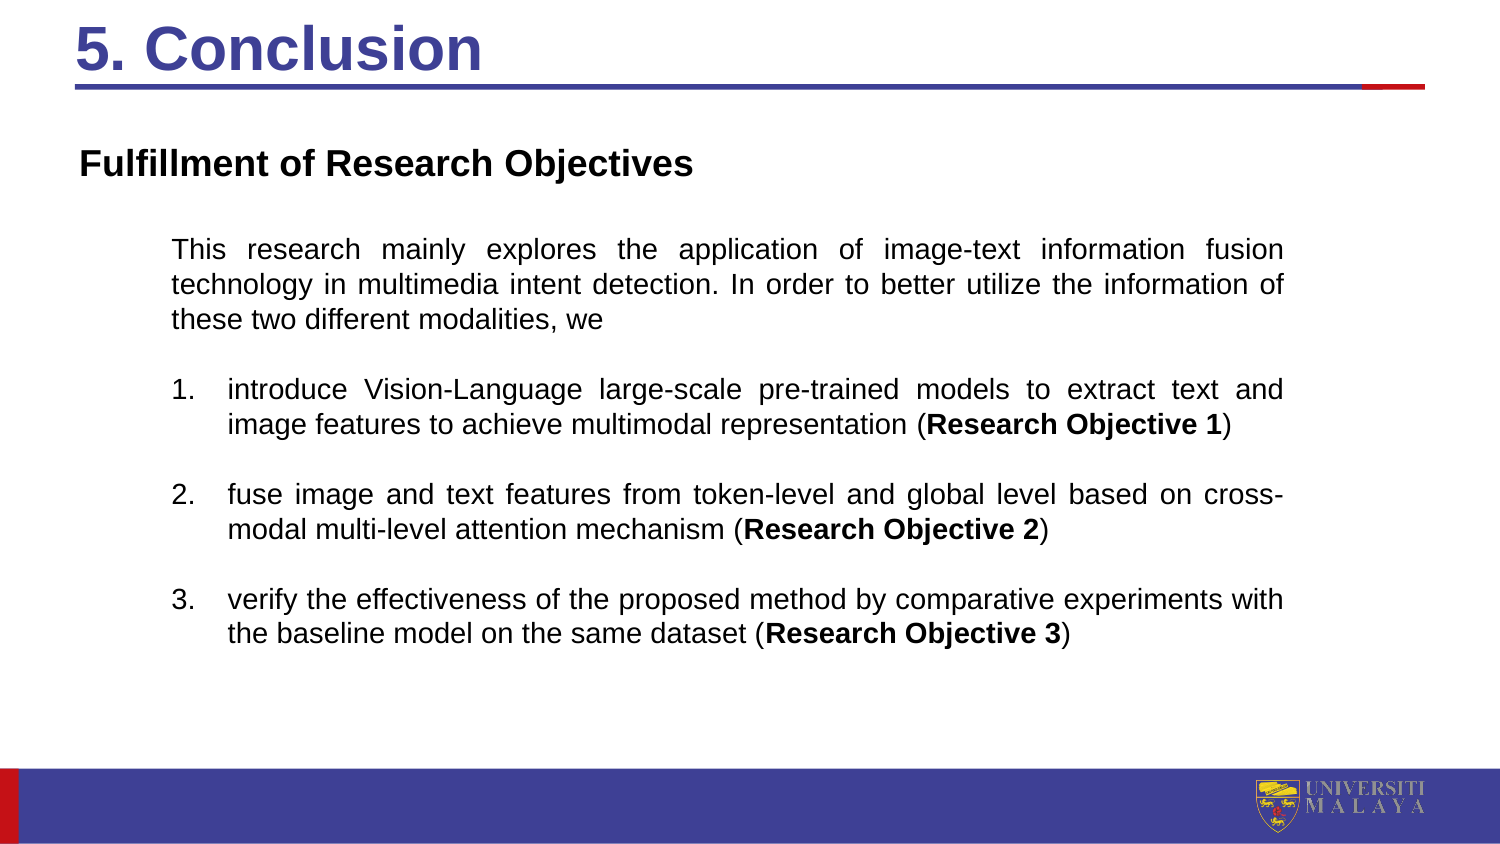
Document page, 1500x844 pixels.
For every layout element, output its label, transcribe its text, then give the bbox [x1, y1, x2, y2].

text_box Fulfillment of Research Objectives [64, 131, 750, 191]
picture [1256, 780, 1302, 833]
picture [1304, 780, 1425, 833]
title 5. Conclusion [75, 0, 1425, 101]
text_box This research mainly explores the application of image-text information fusion technology in multimedia intent detection. In order to better utilize the information of these two different modalities, we introduce Vision-Language large-scale pre-trained models to extract text and image features to achieve multimodal representation (Research Objective 1) fuse image and text features from token-level and global level based on cross-modal multi-level attention mechanism (Research Objective 2) verify the effectiveness of the proposed method by comparative experiments with the baseline model on the same dataset (Research Objective 3) [156, 222, 1301, 658]
